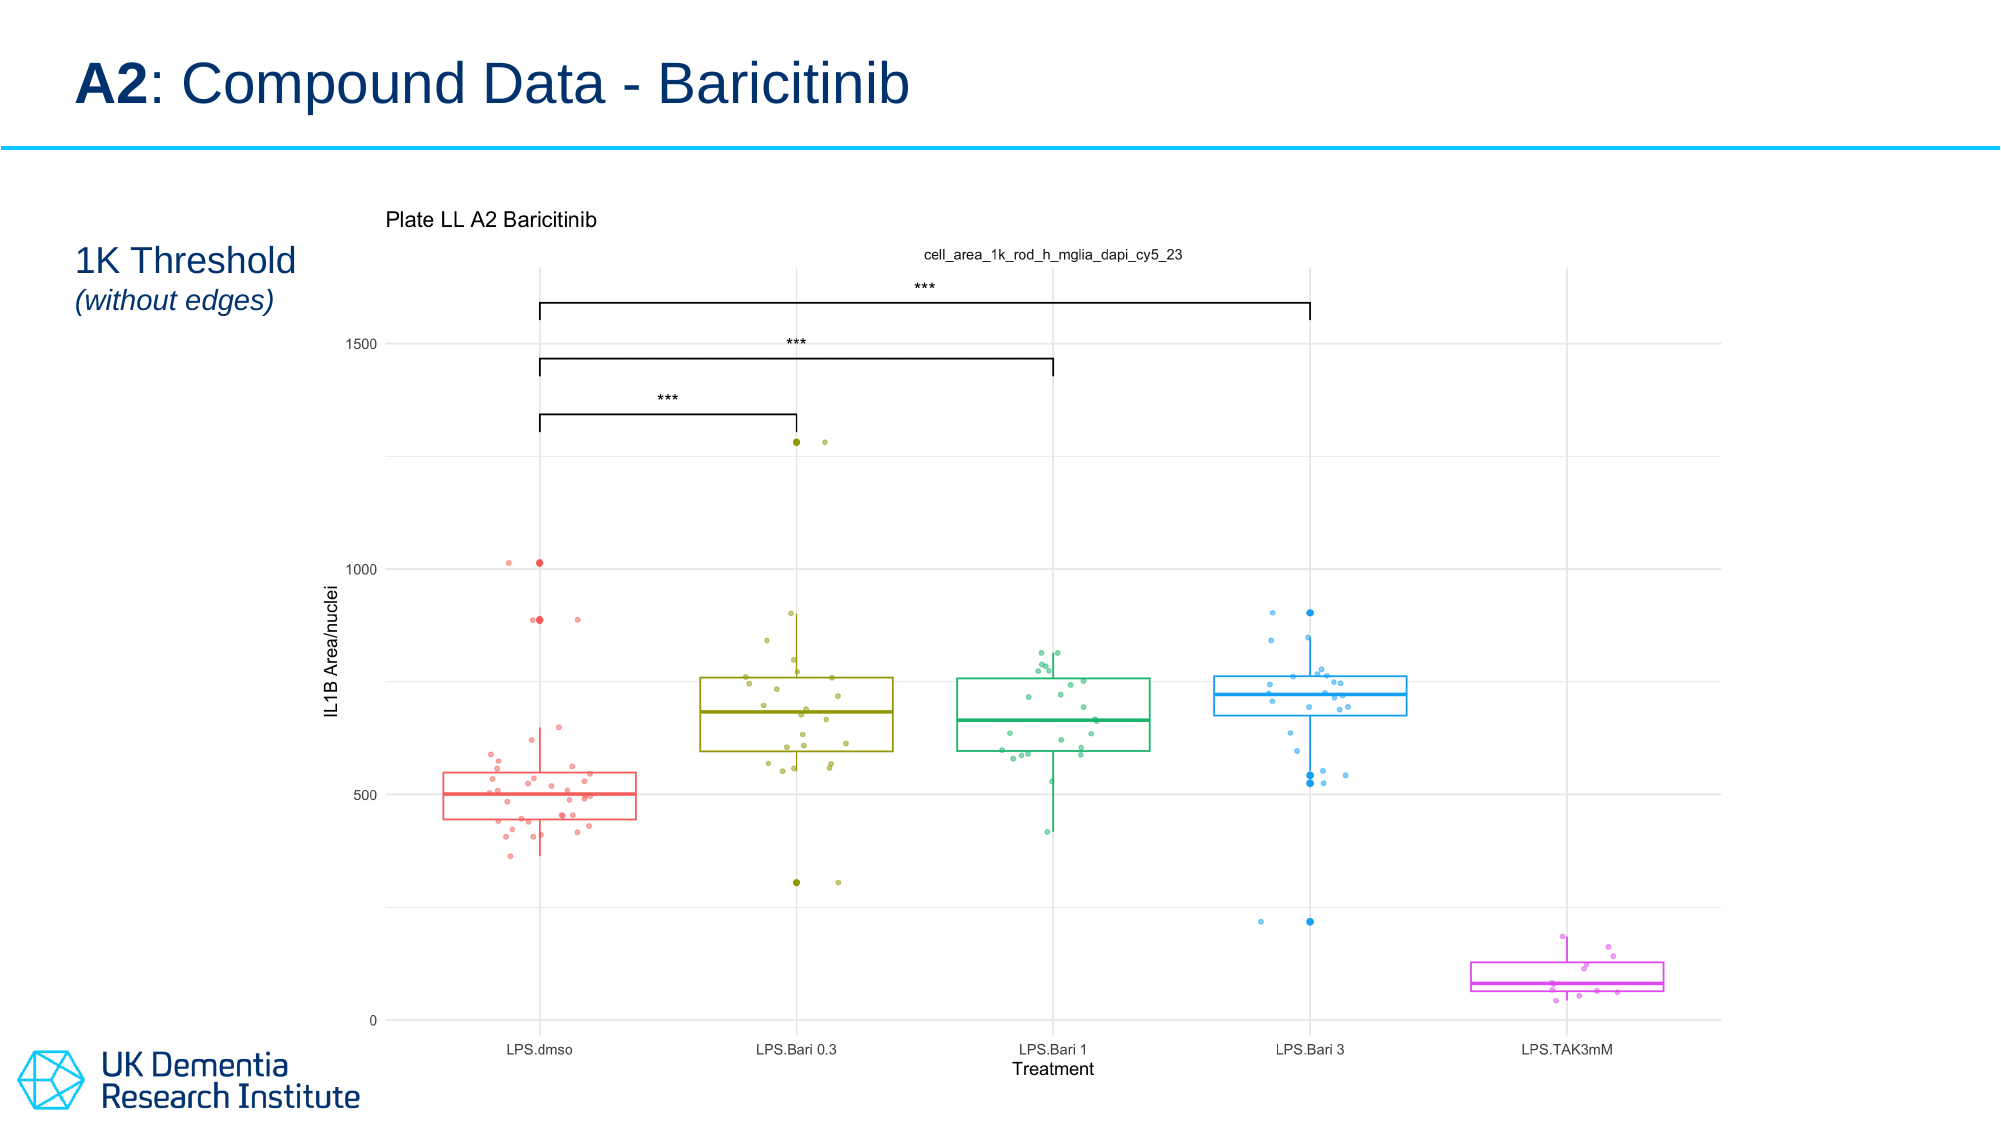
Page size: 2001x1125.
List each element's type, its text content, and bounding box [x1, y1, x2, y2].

text_box 1K Threshold (without edges) [59, 228, 315, 324]
picture [0, 202, 1730, 1125]
text_box A2: Compound Data - Baricitinib [59, 38, 1694, 123]
